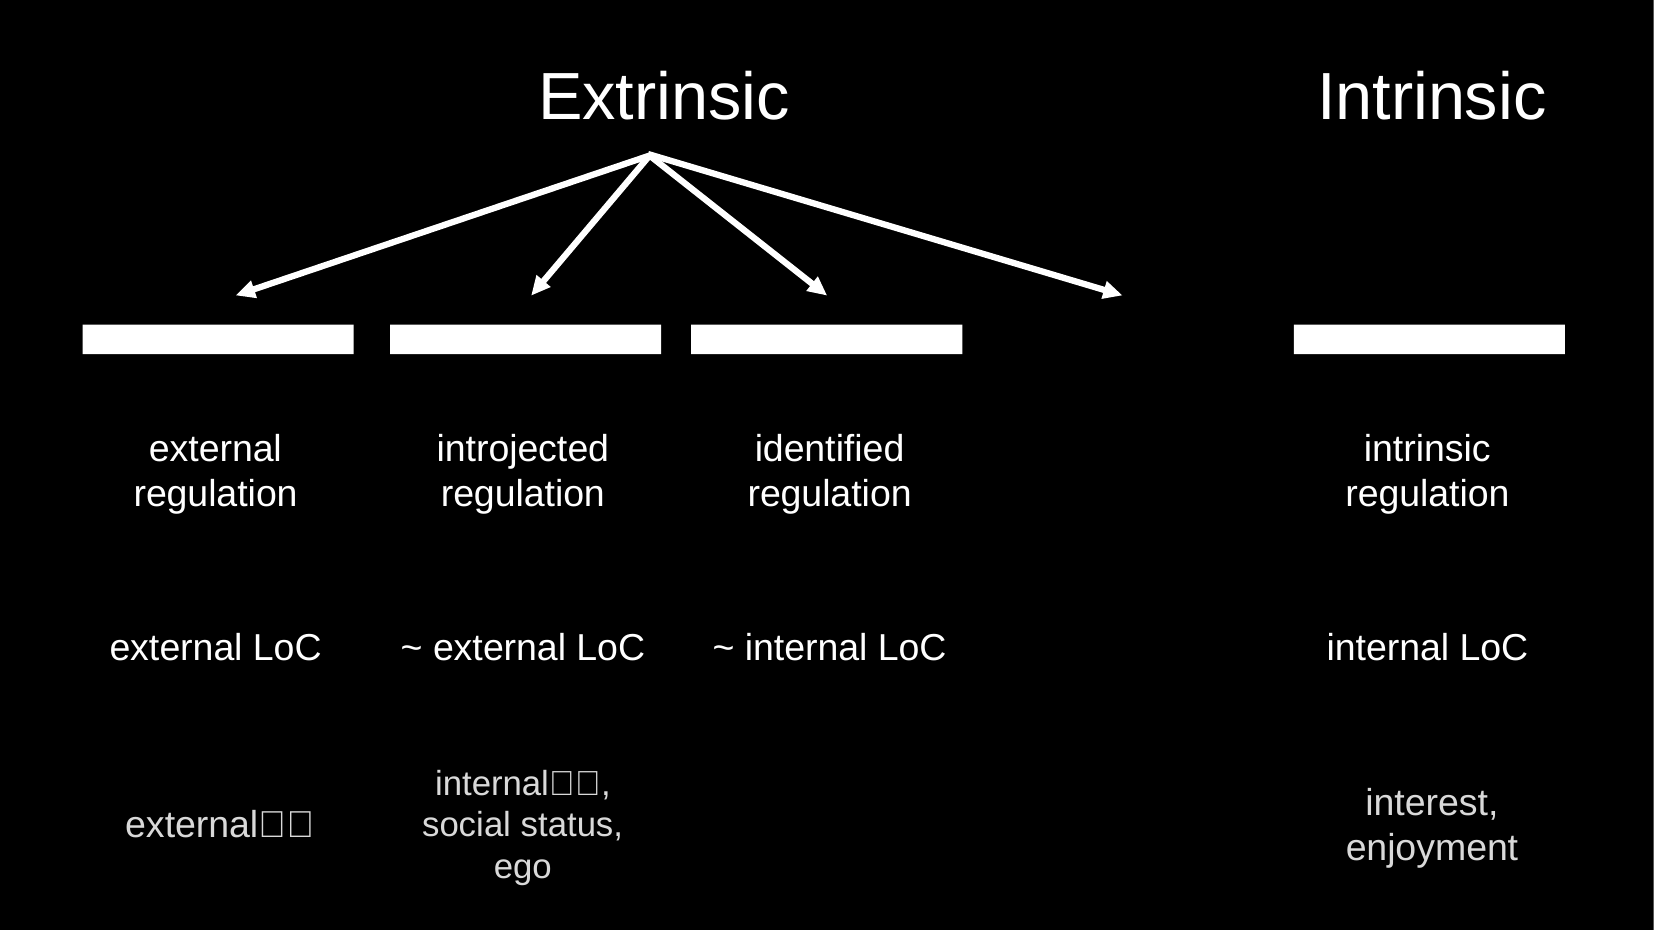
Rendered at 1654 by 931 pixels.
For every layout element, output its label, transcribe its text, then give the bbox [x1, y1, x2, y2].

text_box [236, 155, 649, 298]
list ~ internal LoC [696, 582, 963, 709]
text_box [390, 324, 662, 355]
text_box [1293, 324, 1565, 355]
text_box [531, 156, 650, 296]
list external LoC [82, 582, 349, 709]
list internal LoC [1294, 582, 1561, 709]
list Extrinsic [531, 29, 798, 156]
text_box [691, 324, 963, 355]
list external🥕🏒 [87, 759, 353, 886]
list ~ external LoC [390, 582, 656, 709]
list external regulation [82, 405, 349, 532]
list intrinsic regulation [1294, 405, 1561, 532]
list introjected regulation [390, 405, 656, 532]
list Intrinsic [1299, 29, 1565, 156]
text_box [82, 324, 354, 355]
text_box [648, 153, 1123, 298]
text_box [649, 155, 827, 296]
list interest, enjoyment [1299, 759, 1565, 886]
list internal🥕🏒, social status, ego [390, 759, 656, 886]
list identified regulation [696, 405, 963, 532]
